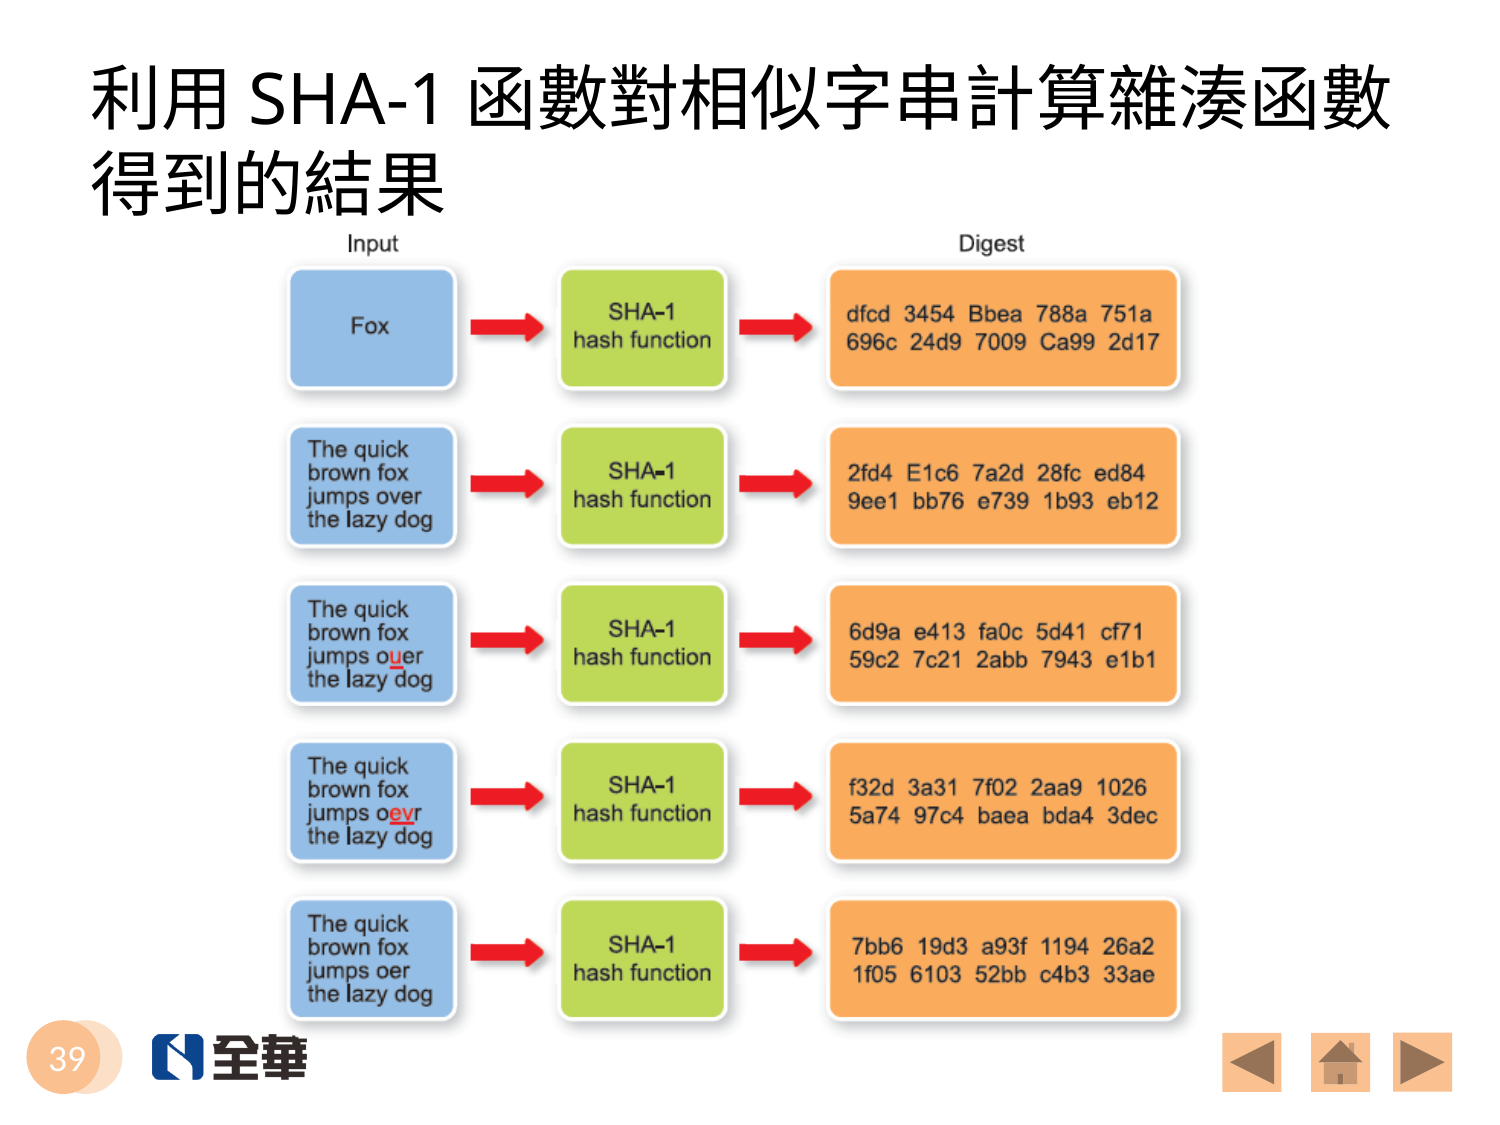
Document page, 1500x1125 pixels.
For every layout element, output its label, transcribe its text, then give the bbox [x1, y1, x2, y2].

title 利用SHA-1函數對相似字串計算雜湊函數得到的結果 [75, 45, 1425, 233]
picture [152, 219, 1208, 1080]
